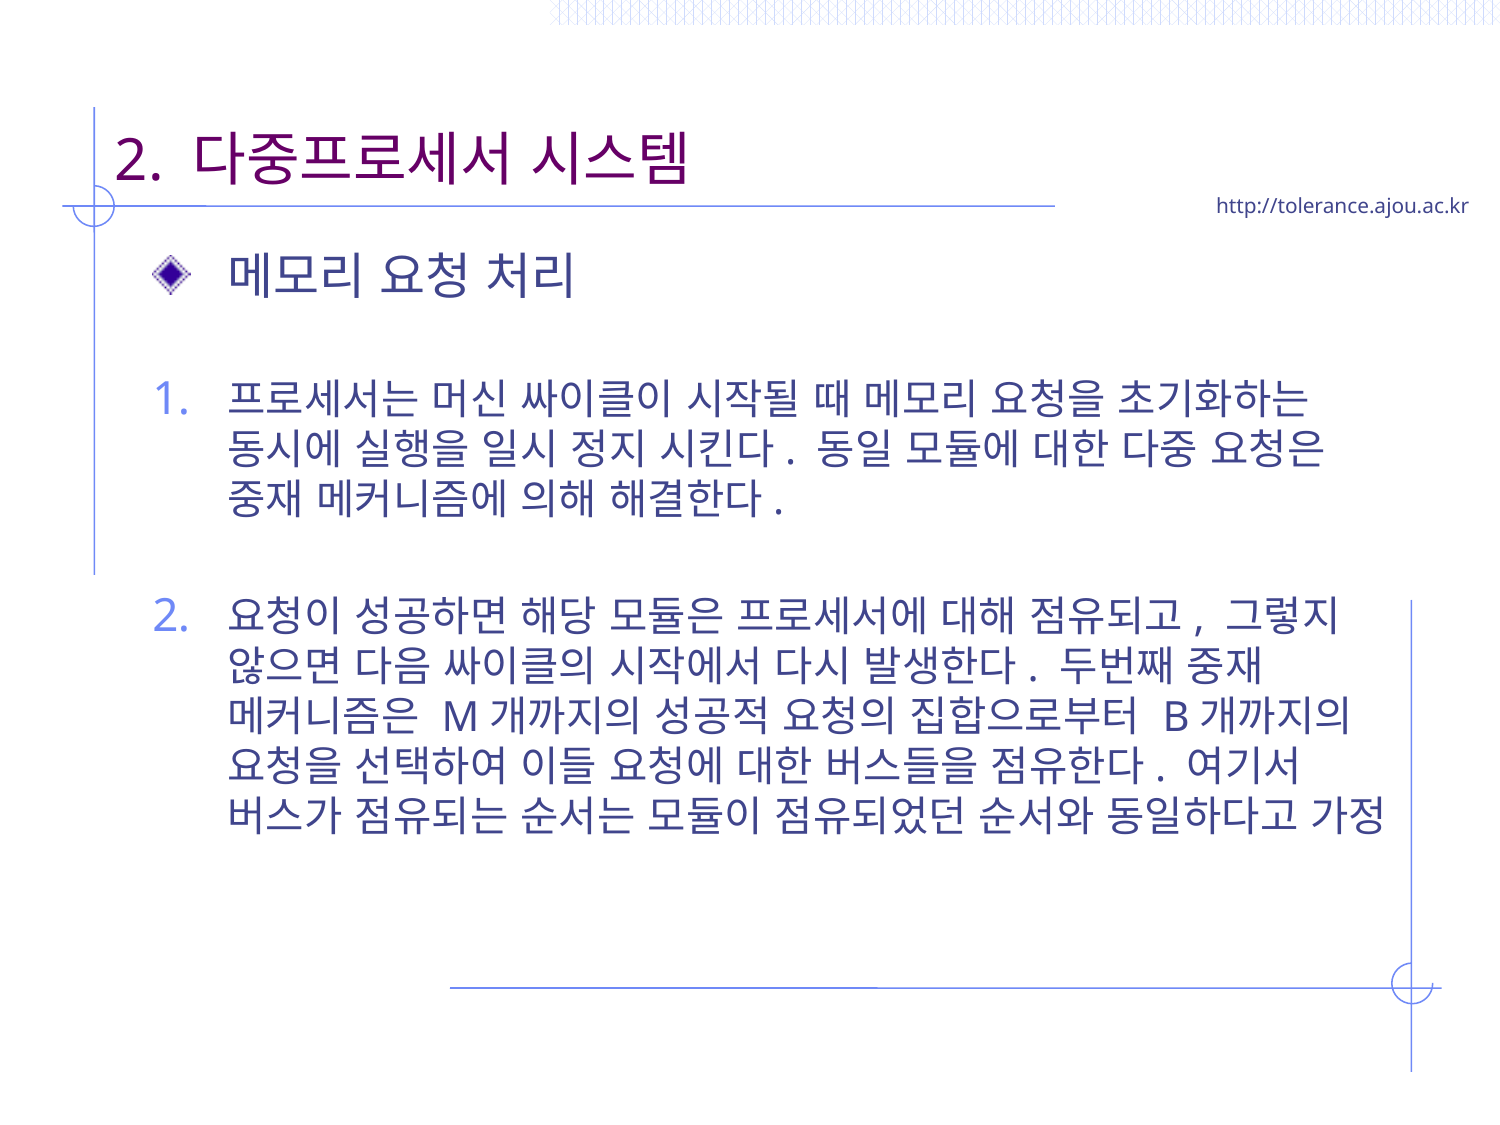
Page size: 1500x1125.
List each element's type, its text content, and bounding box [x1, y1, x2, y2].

title 2. 다중프로세서 시스템 [99, 99, 1163, 201]
list 메모리 요청 처리 프로세서는 머신 싸이클이 시작될 때 메모리 요청을 초기화하는 동시에 실행을 일시 정지 시킨다. 동일 모듈에 대한 다중 요청은 중재 메커니즘에 의해 해결한다. 요청이 성공하면 해당 모듈은 프로세서에 대해 점유되고, 그렇지 않으면 다음 싸이클의 시작에서 다시 발생한다. 두번째 중재 메커니즘은 M개까지의 성공적 요청의 집합으로부터 B개까지의 요청을 선택하여 이들 요청에 대한 버스들을 점유한다. 여기서 버스가 점유되는 순서는 모듈이 점유되었던 순서와 동일하다고 가정 [137, 237, 1413, 988]
picture [152, 255, 191, 295]
